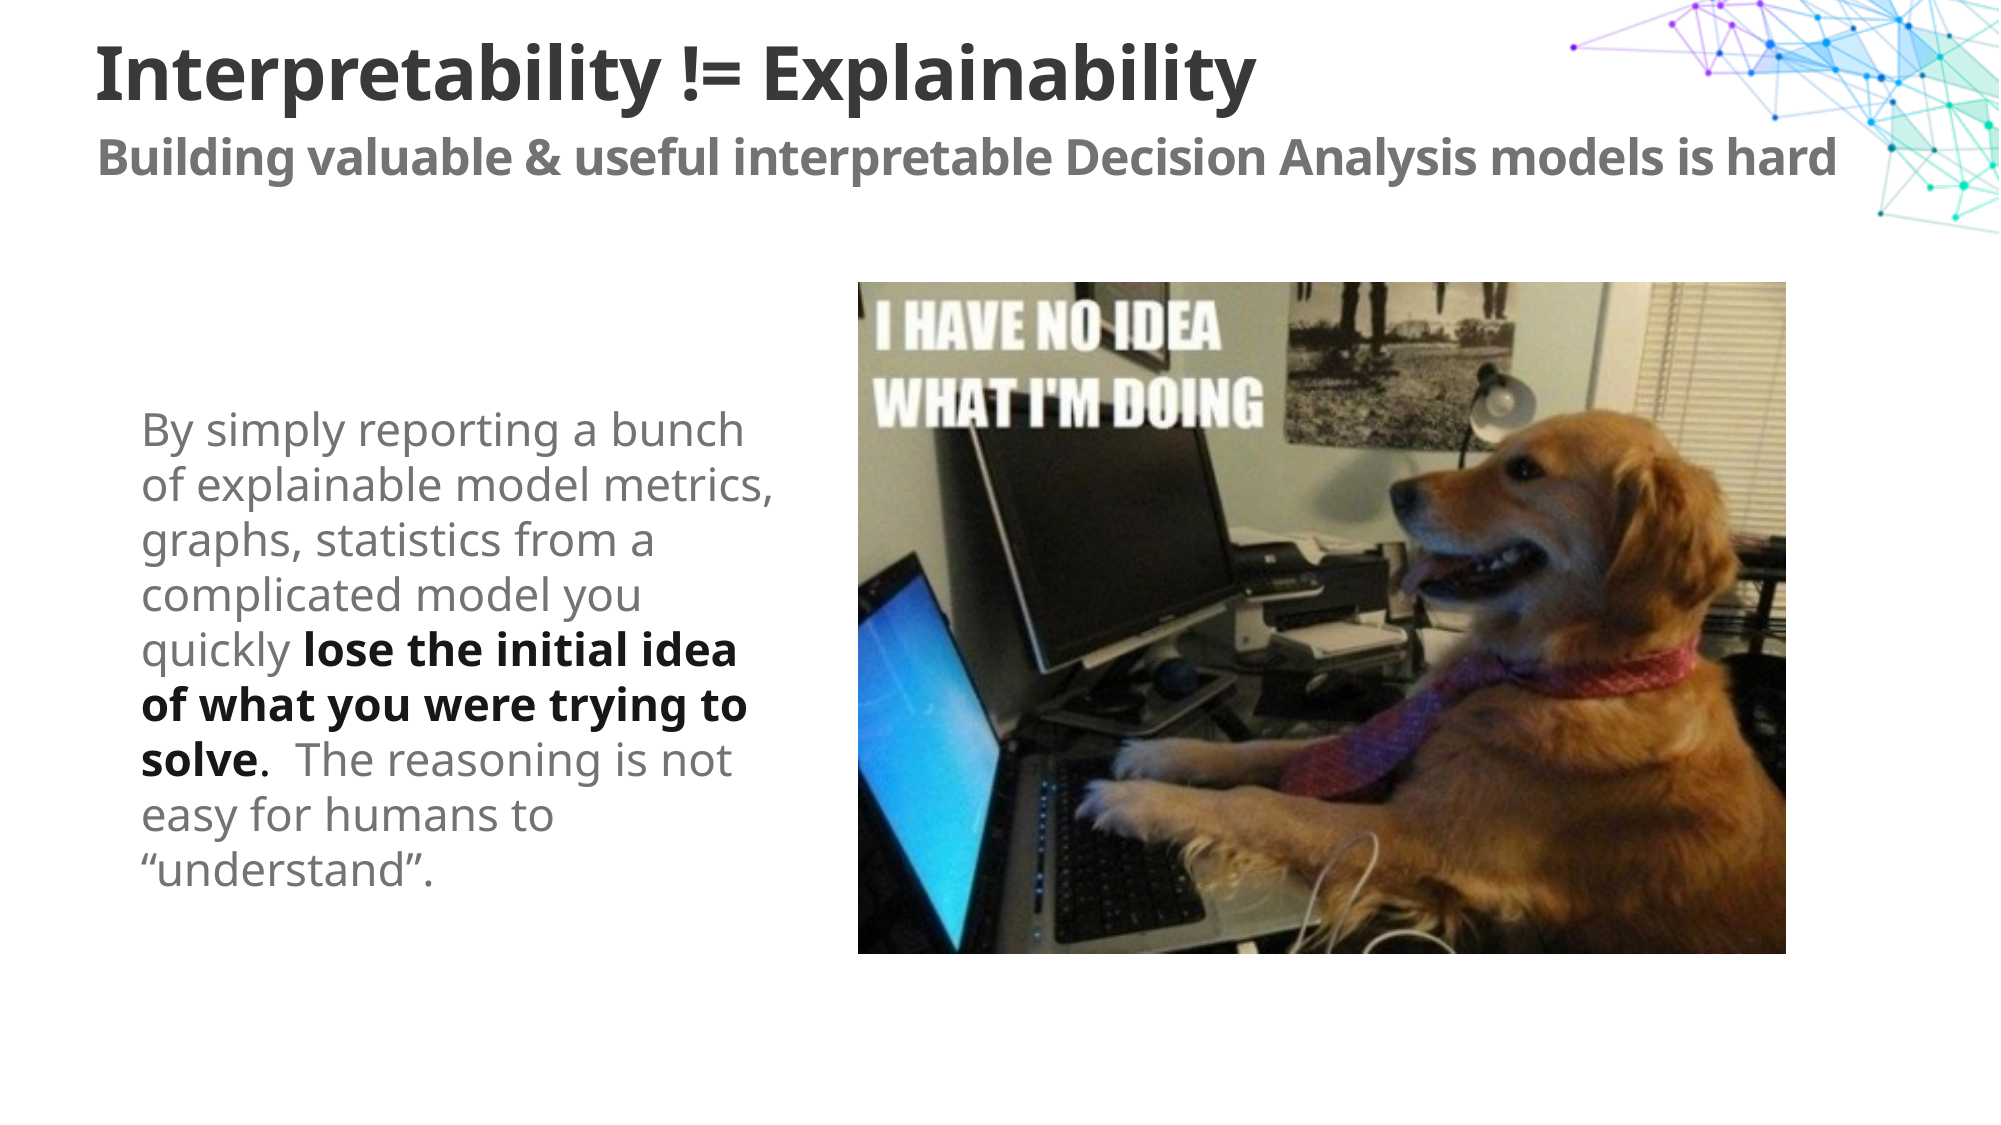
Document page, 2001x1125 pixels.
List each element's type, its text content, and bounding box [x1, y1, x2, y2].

text_box Interpretability != Explainability [95, 25, 1381, 116]
text_box By simply reporting a bunch of explainable model metrics, graphs, statistics from a complicated model you quickly lose the initial idea of what you were trying to solve. The reasoning is not easy for humans to “understand”. [126, 393, 802, 904]
picture [857, 0, 1999, 954]
title Building valuable & useful interpretable Decision Analysis models is hard [96, 125, 1381, 187]
